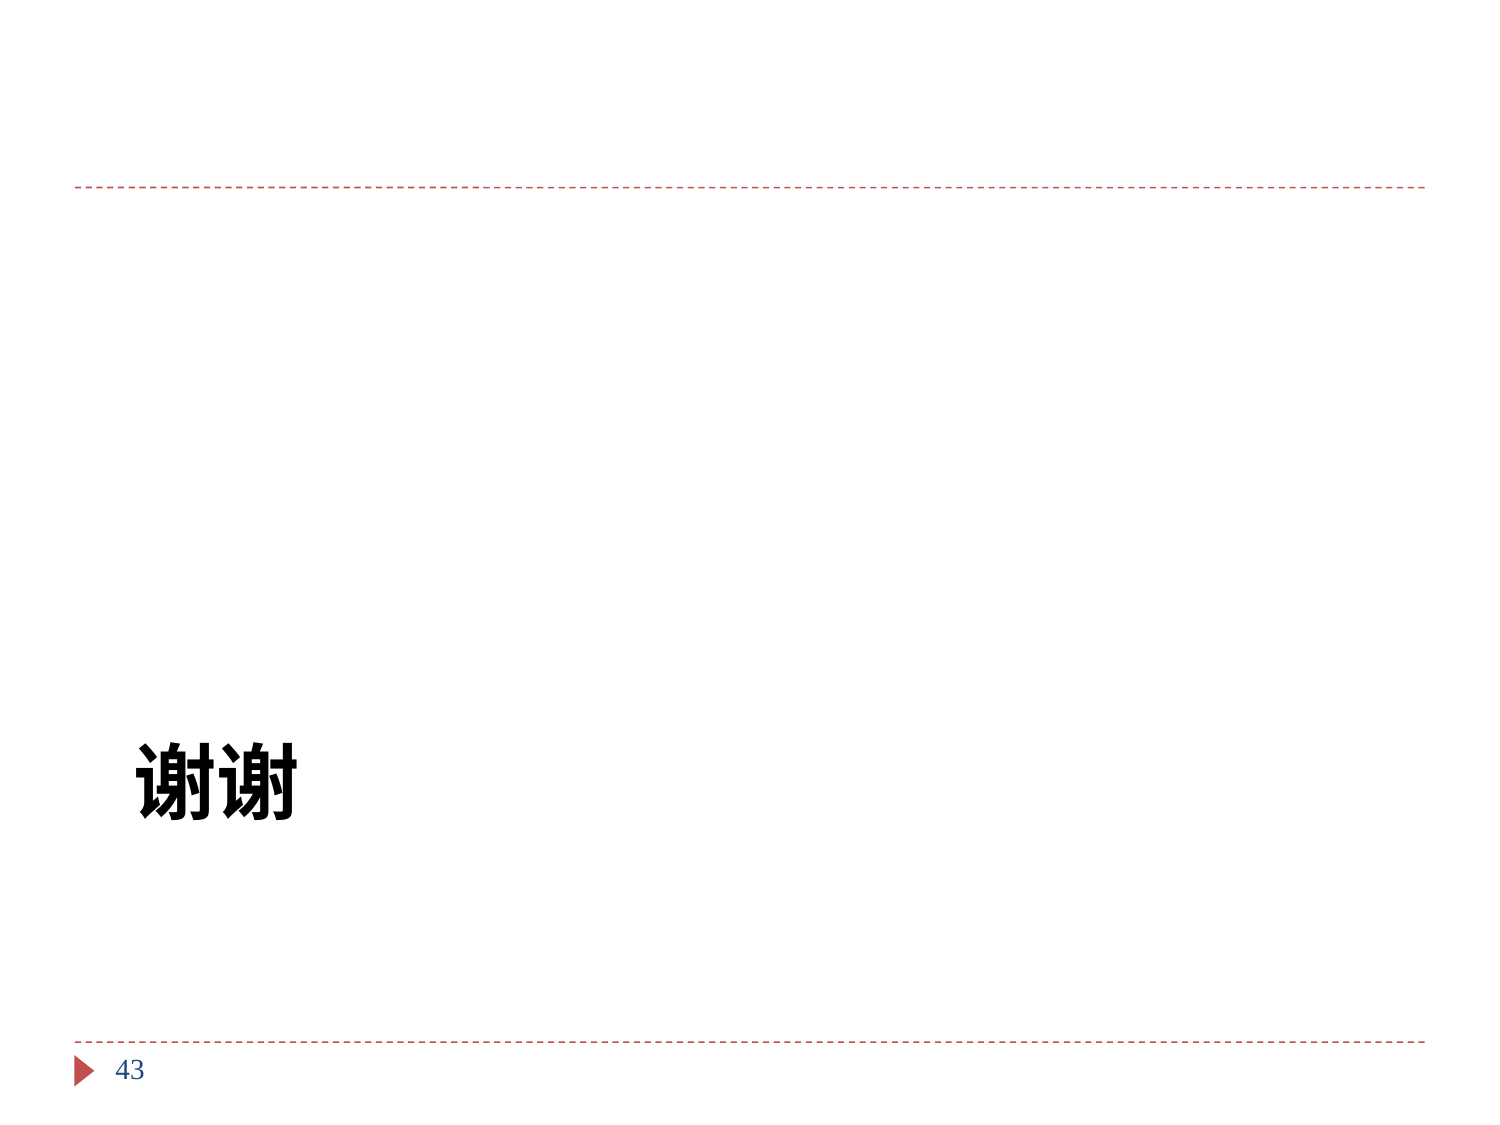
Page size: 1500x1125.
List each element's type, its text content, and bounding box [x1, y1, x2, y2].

title 谢谢 [118, 722, 1394, 947]
slide_number 43 [100, 1042, 426, 1103]
